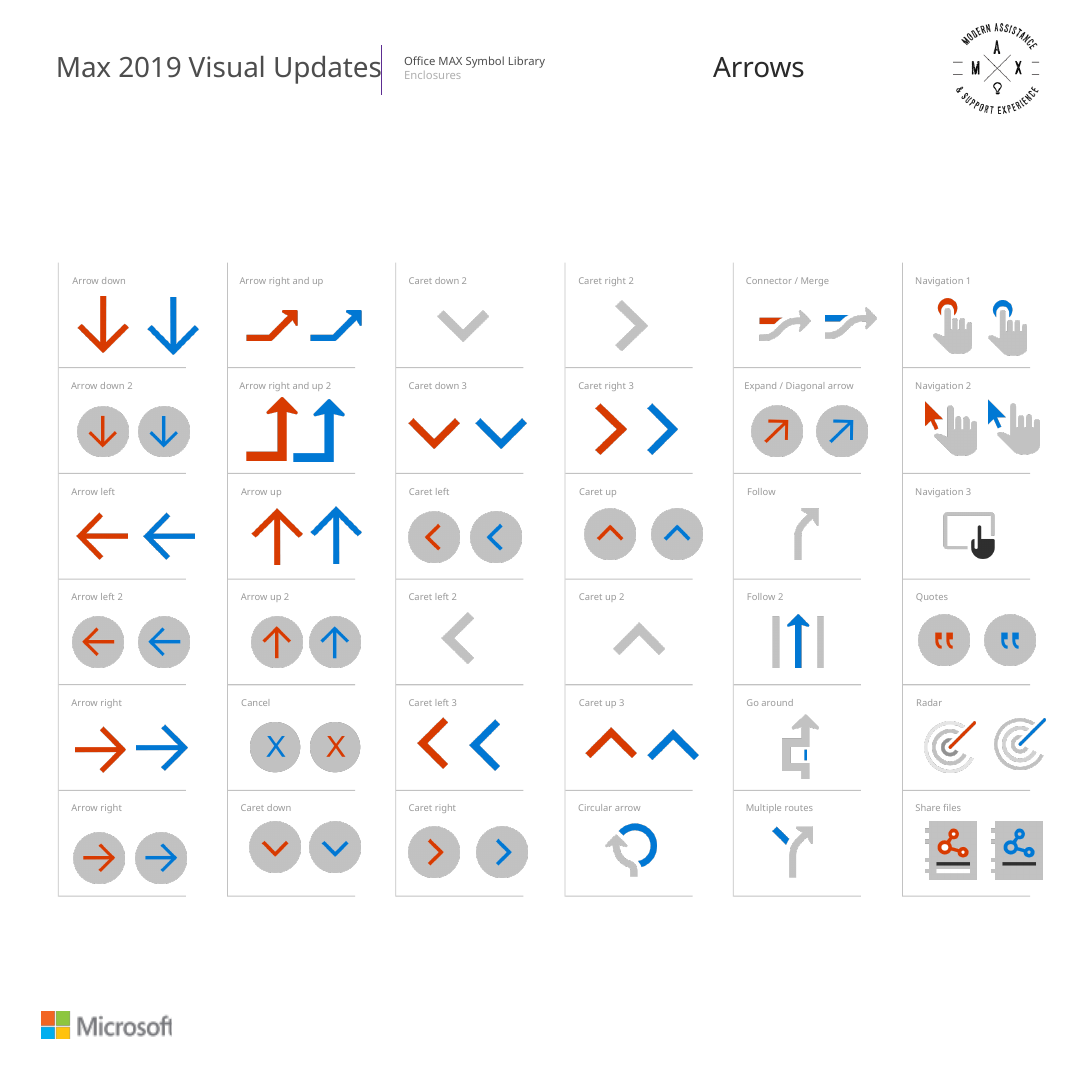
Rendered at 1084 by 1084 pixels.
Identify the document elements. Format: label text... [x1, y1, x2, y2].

picture [251, 616, 303, 668]
picture [816, 405, 868, 457]
picture [615, 299, 648, 351]
picture [76, 405, 129, 458]
picture [988, 399, 1040, 455]
picture [991, 821, 1043, 880]
picture [613, 622, 665, 655]
picture [309, 616, 361, 668]
picture [138, 616, 190, 668]
picture [136, 724, 188, 771]
picture [246, 310, 298, 341]
picture [72, 616, 124, 668]
picture [605, 823, 657, 877]
picture [943, 512, 995, 559]
picture [794, 508, 819, 560]
picture [932, 298, 972, 354]
picture [759, 310, 811, 341]
picture [138, 405, 190, 458]
picture [408, 826, 460, 878]
picture [76, 512, 128, 560]
picture [585, 727, 637, 759]
picture [441, 612, 474, 664]
picture [309, 721, 361, 773]
picture [249, 821, 301, 873]
picture [475, 418, 527, 449]
picture [925, 821, 977, 880]
picture [135, 832, 187, 884]
picture [994, 718, 1046, 770]
picture [924, 721, 976, 773]
picture [925, 401, 977, 456]
picture [772, 826, 813, 878]
picture [988, 299, 1027, 356]
picture [984, 614, 1036, 666]
picture [310, 506, 362, 564]
picture [772, 614, 824, 668]
picture [470, 511, 522, 563]
picture [246, 397, 345, 462]
picture [143, 512, 195, 560]
picture [147, 297, 199, 355]
picture [408, 418, 460, 449]
picture [249, 721, 301, 773]
picture [647, 729, 699, 760]
text_box Arrows [698, 42, 954, 91]
picture [584, 508, 636, 560]
picture [469, 719, 500, 771]
picture [437, 310, 489, 342]
picture [751, 405, 803, 457]
picture [417, 717, 448, 769]
picture [73, 832, 125, 884]
picture [76, 296, 129, 353]
picture [476, 826, 528, 878]
picture [651, 508, 703, 560]
picture [918, 614, 970, 666]
picture [595, 403, 627, 455]
picture [647, 403, 678, 455]
picture [74, 726, 126, 773]
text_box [57, 267, 985, 822]
picture [408, 511, 460, 563]
picture [309, 821, 361, 873]
picture [251, 508, 303, 565]
picture [310, 310, 362, 341]
picture [782, 714, 819, 779]
picture [825, 297, 877, 349]
